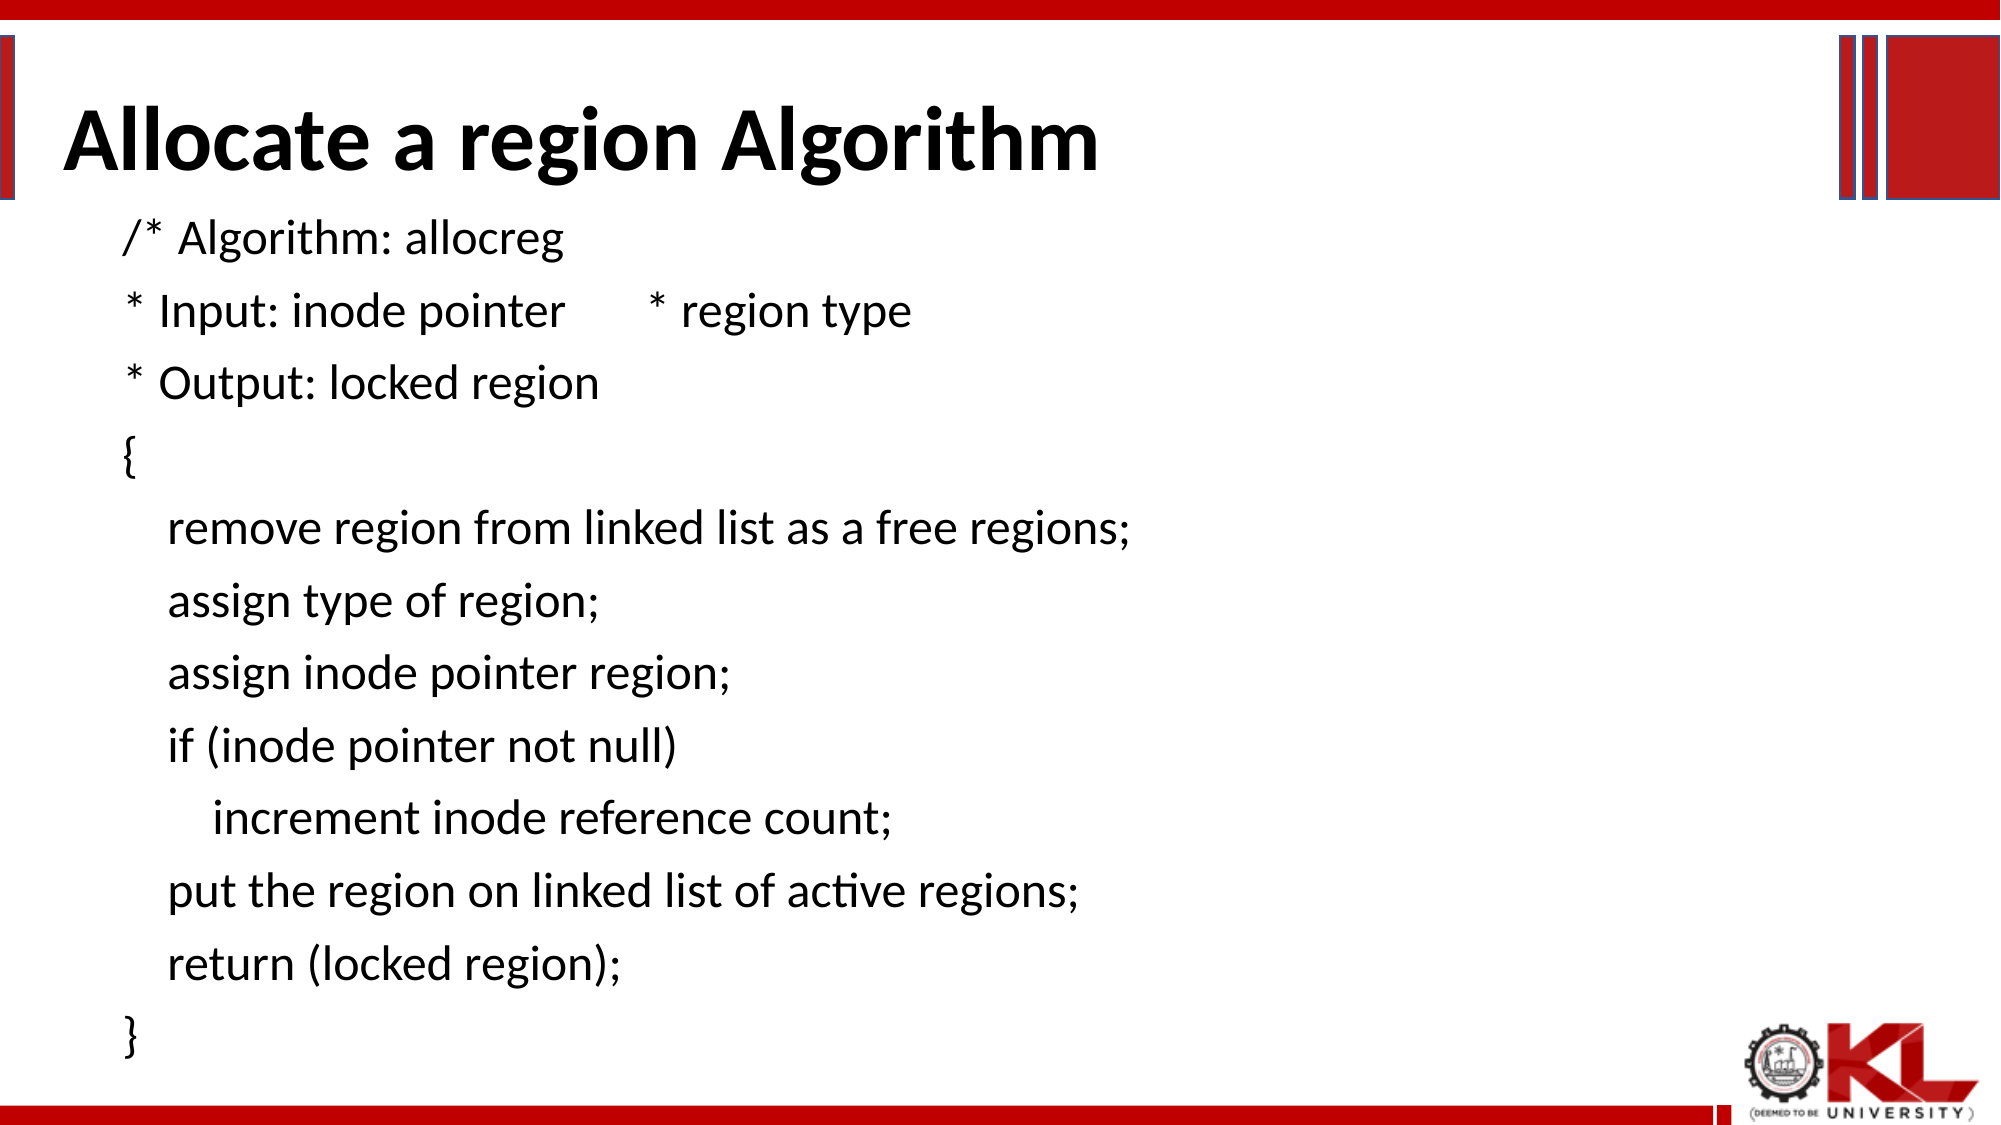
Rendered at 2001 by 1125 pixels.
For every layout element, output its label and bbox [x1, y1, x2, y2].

text_box [0, 0, 2000, 1125]
